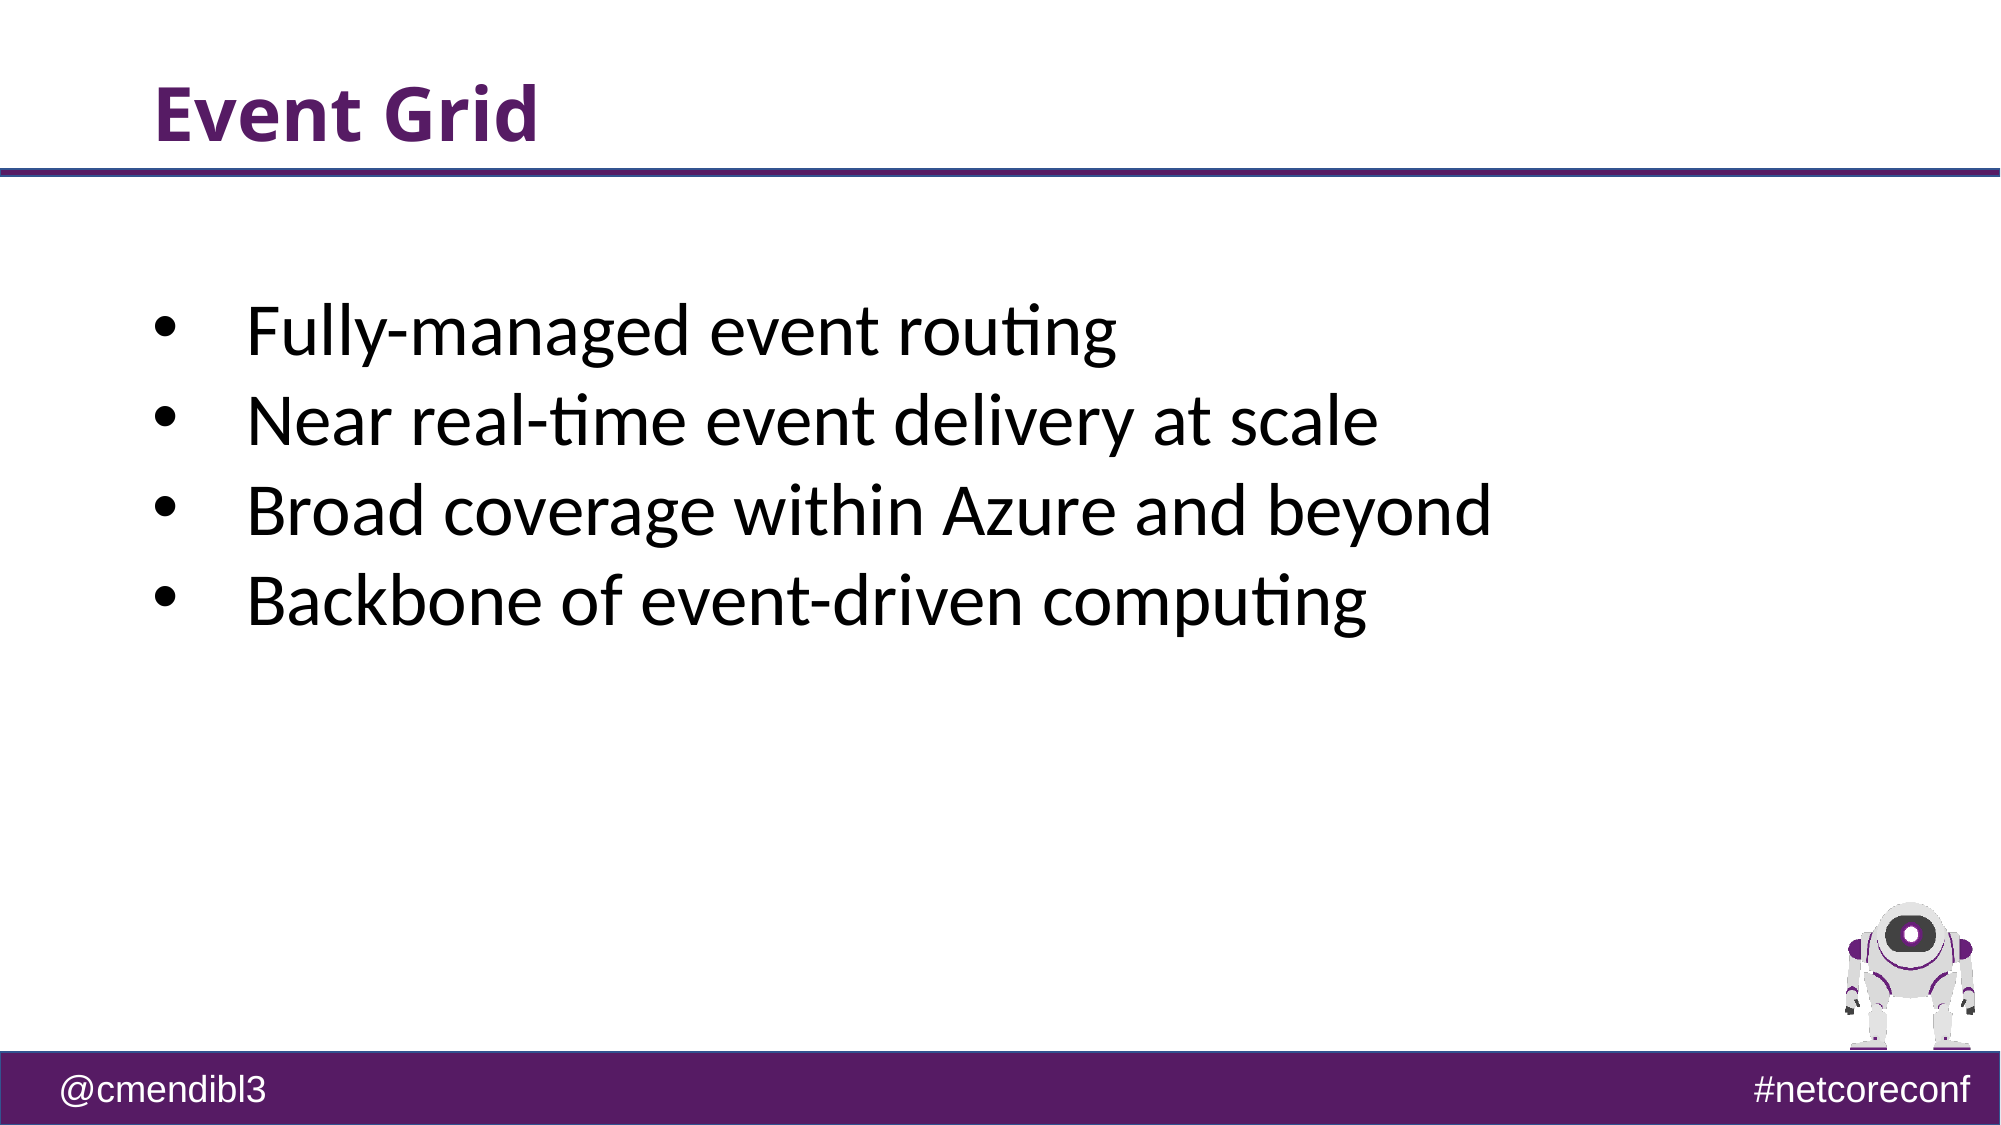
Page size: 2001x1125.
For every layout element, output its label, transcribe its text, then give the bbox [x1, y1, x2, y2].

text_box Fully-managed event routing Near real-time event delivery at scale Broad coverage within Azure and beyond Backbone of event-driven computing [137, 272, 1863, 648]
title Event Grid [137, 20, 1863, 213]
picture [1845, 902, 1975, 1050]
